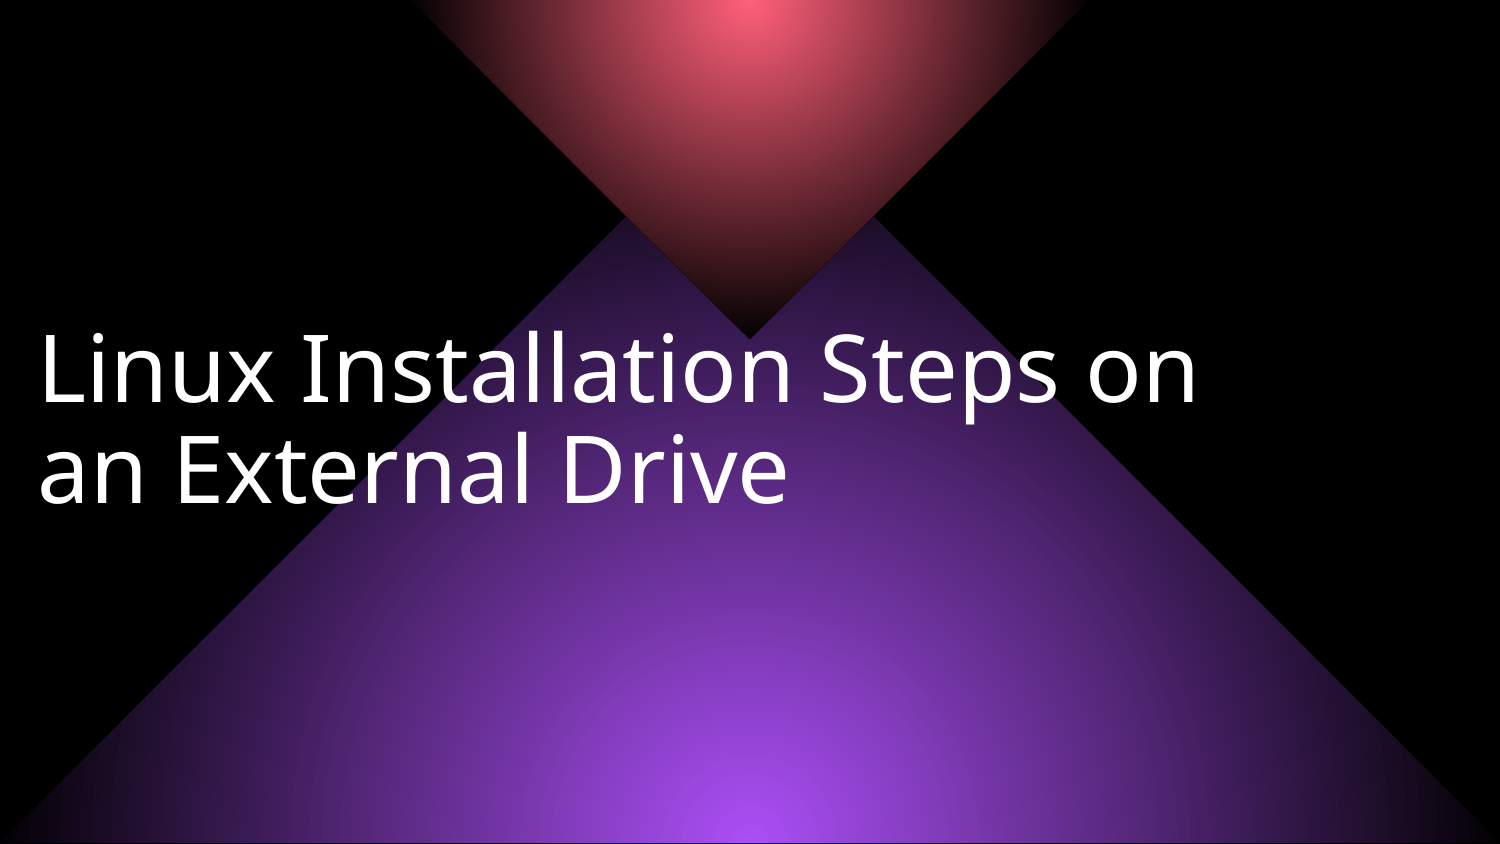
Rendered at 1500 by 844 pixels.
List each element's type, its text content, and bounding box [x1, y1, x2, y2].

title Linux Installation Steps on an External Drive [37, 321, 1223, 530]
